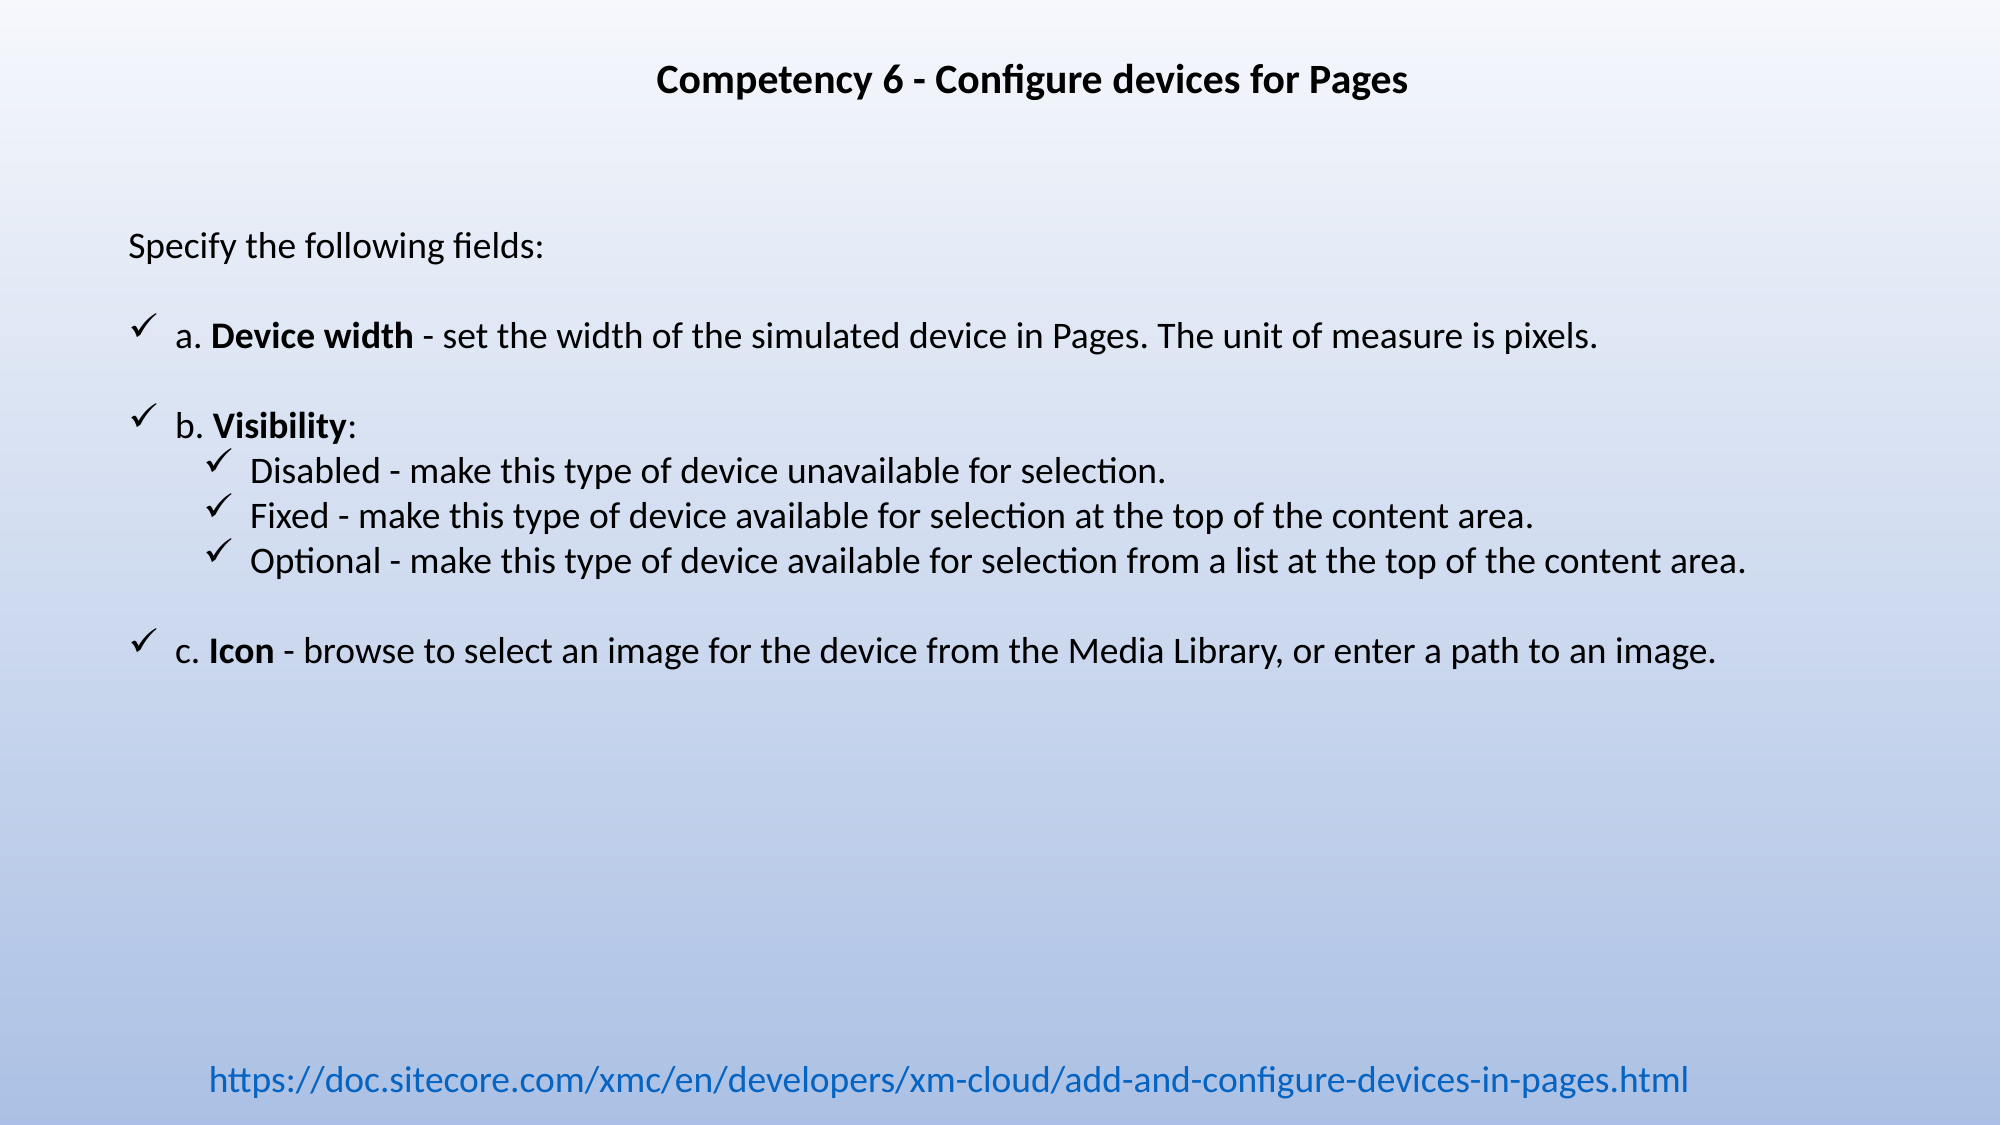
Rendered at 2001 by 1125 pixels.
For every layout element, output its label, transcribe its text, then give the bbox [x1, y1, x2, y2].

text_box https://doc.sitecore.com/xmc/en/developers/xm-cloud/add-and-configure-devices-in-pages.html [193, 1047, 1723, 1108]
text_box Competency 6 - Configure devices for Pages [641, 44, 1471, 110]
text_box Specify the following fields: a. Device width - set the width of the simulated device in Pages. The unit of measure is pixels. b. Visibility: Disabled - make this type of device unavailable for selection. Fixed - make this type of device available for selection at the top of the content area. Optional - make this type of device available for selection from a list at the top of the content area. c. Icon - browse to select an image for the device from the Media Library, or enter a path to an image. [38, 168, 1962, 859]
